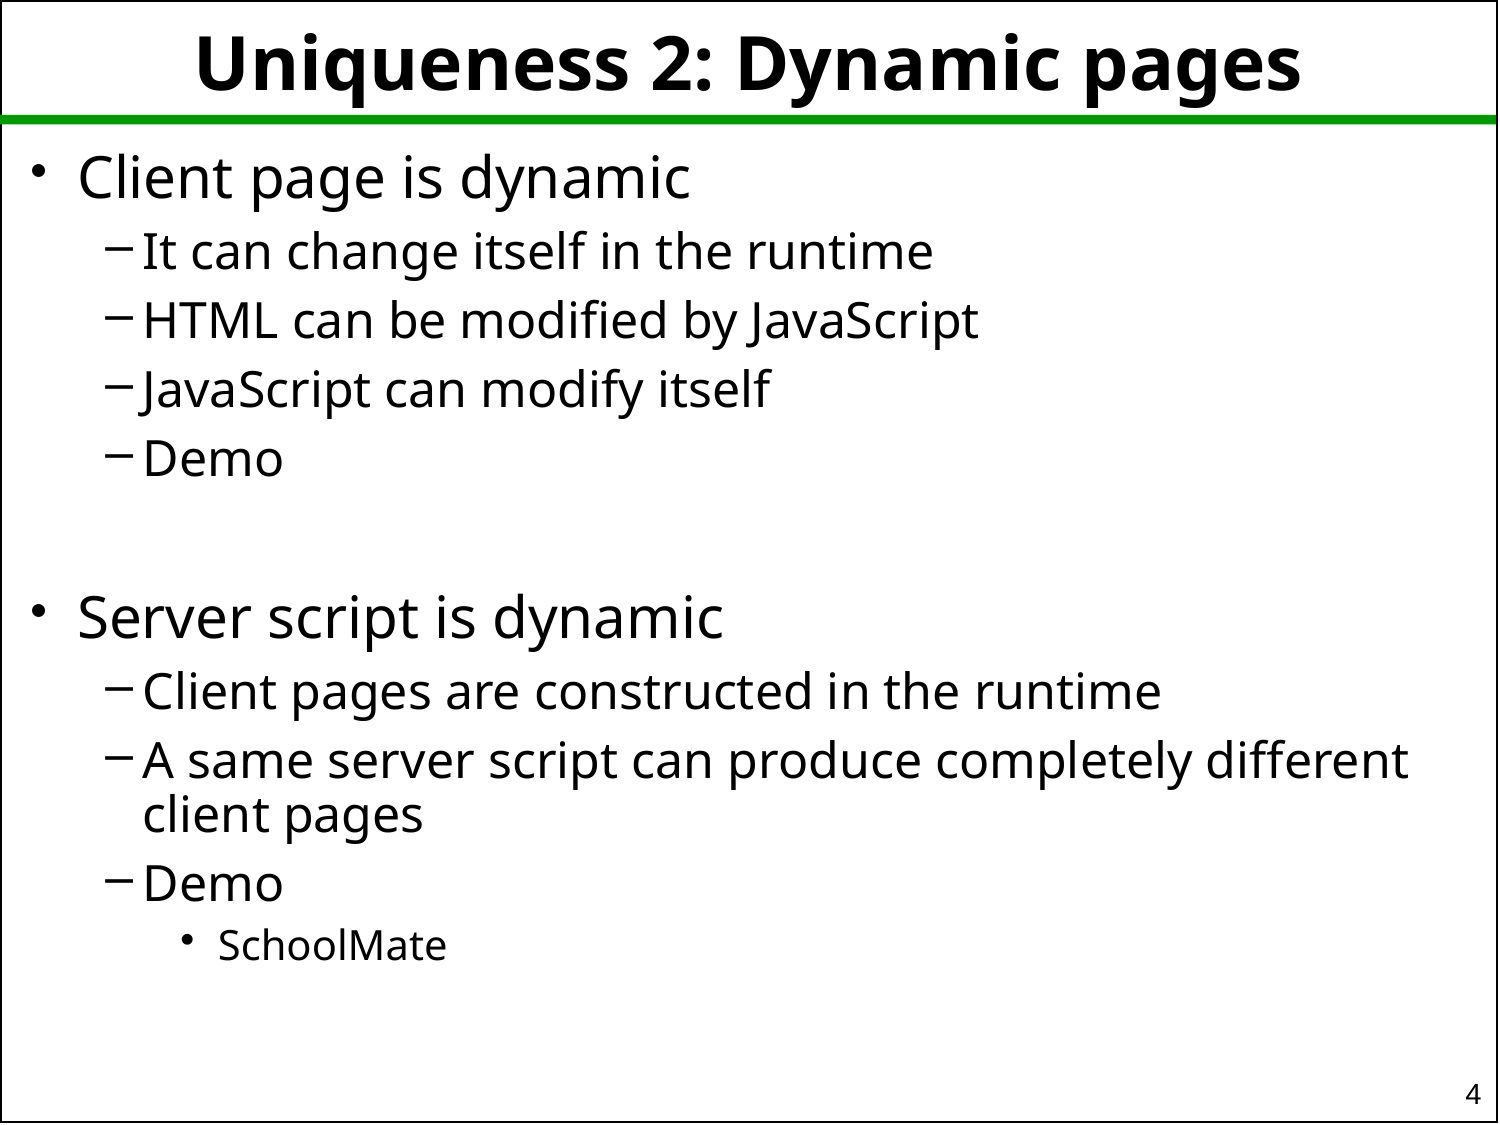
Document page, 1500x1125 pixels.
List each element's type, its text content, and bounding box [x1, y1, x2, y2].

slide_number 4 [1184, 1077, 1498, 1118]
list Client page is dynamic It can change itself in the runtime HTML can be modified by JavaScript JavaScript can modify itself Demo Server script is dynamic Client pages are constructed in the runtime A same server script can produce completely different client pages Demo SchoolMate [15, 141, 1485, 1074]
title Uniqueness 2: Dynamic pages [14, 7, 1483, 125]
